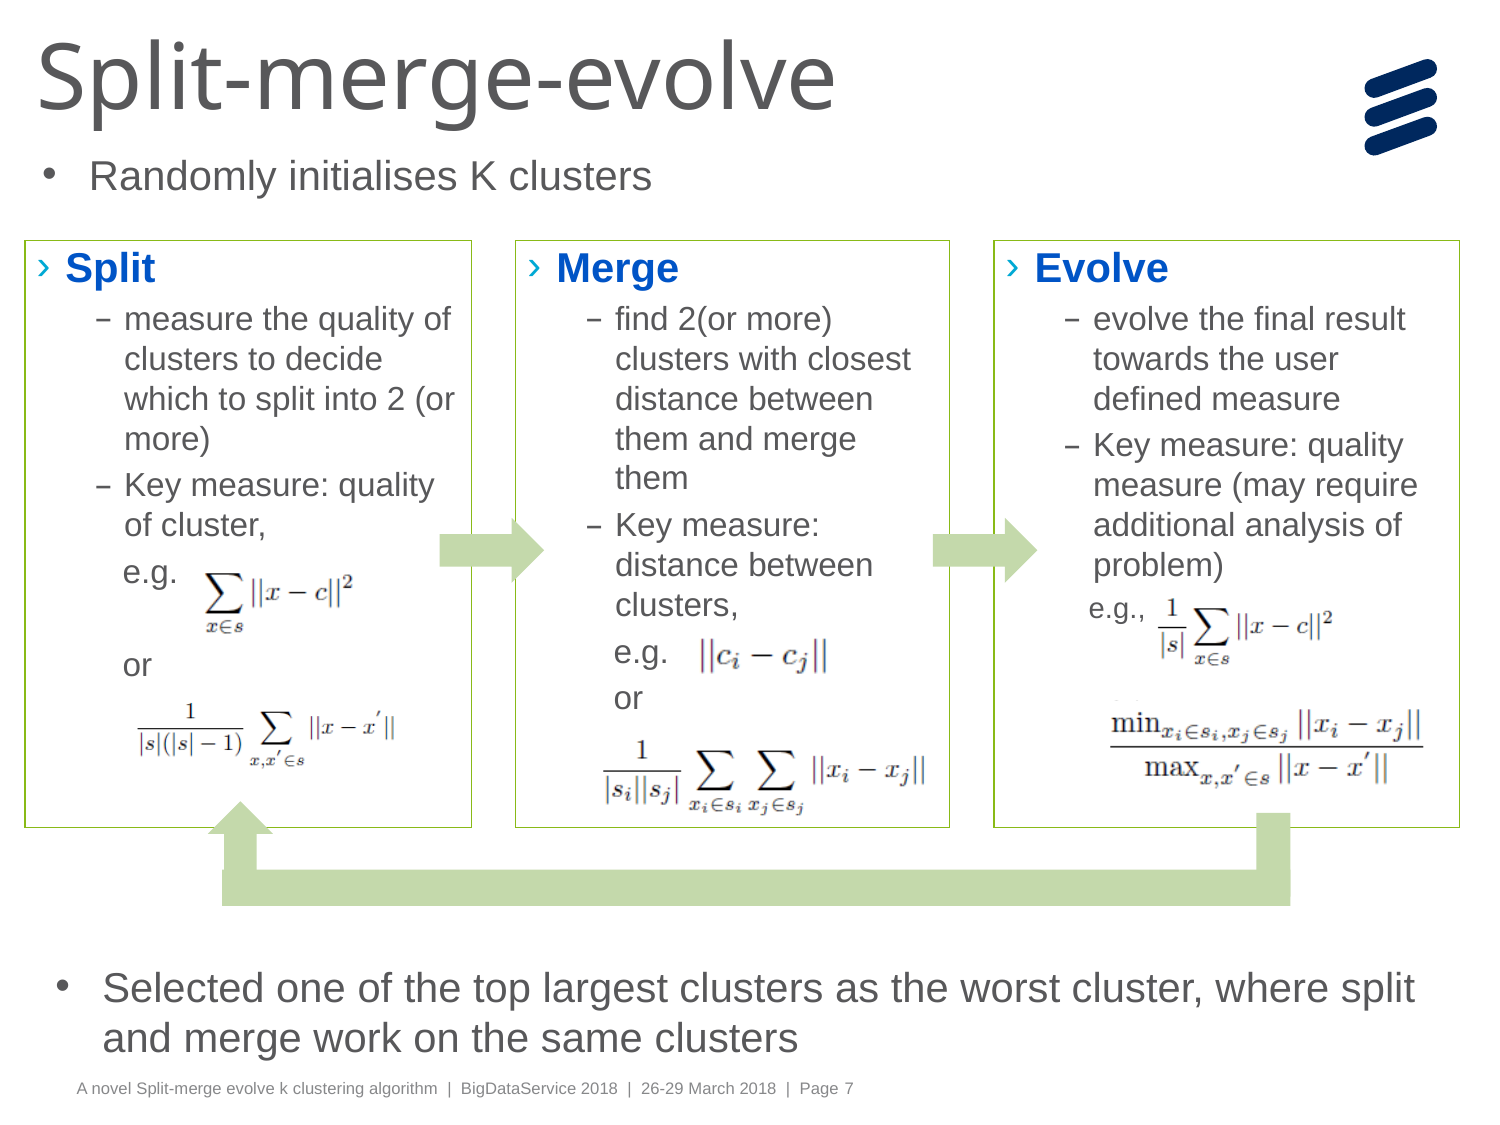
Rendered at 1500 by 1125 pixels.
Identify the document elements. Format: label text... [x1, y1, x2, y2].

text_box [932, 517, 1038, 583]
text_box Randomly initialises K clusters [27, 141, 669, 206]
picture [1152, 591, 1338, 673]
list Split measure the quality of clusters to decide which to split into 2 (or more) Key measure: quality of cluster, e.g. or [24, 240, 472, 828]
text_box [439, 517, 545, 583]
text_box [222, 869, 1291, 906]
picture [1102, 701, 1429, 793]
picture [118, 691, 410, 786]
text_box Selected one of the top largest clusters as the worst cluster, where split and merge work on the same clusters [40, 953, 1484, 1068]
text_box [207, 801, 273, 869]
text_box Merge find 2(or more) clusters with closest distance between them and merge them Key measure: distance between clusters, e.g. or [515, 240, 950, 828]
title Split-merge-evolve [24, 0, 1255, 175]
picture [194, 560, 363, 639]
picture [593, 731, 933, 826]
picture [694, 628, 832, 686]
text_box [1256, 812, 1291, 869]
text_box Evolve evolve the final result towards the user defined measure Key measure: quality measure (may require additional analysis of problem) e.g., or [993, 240, 1460, 828]
